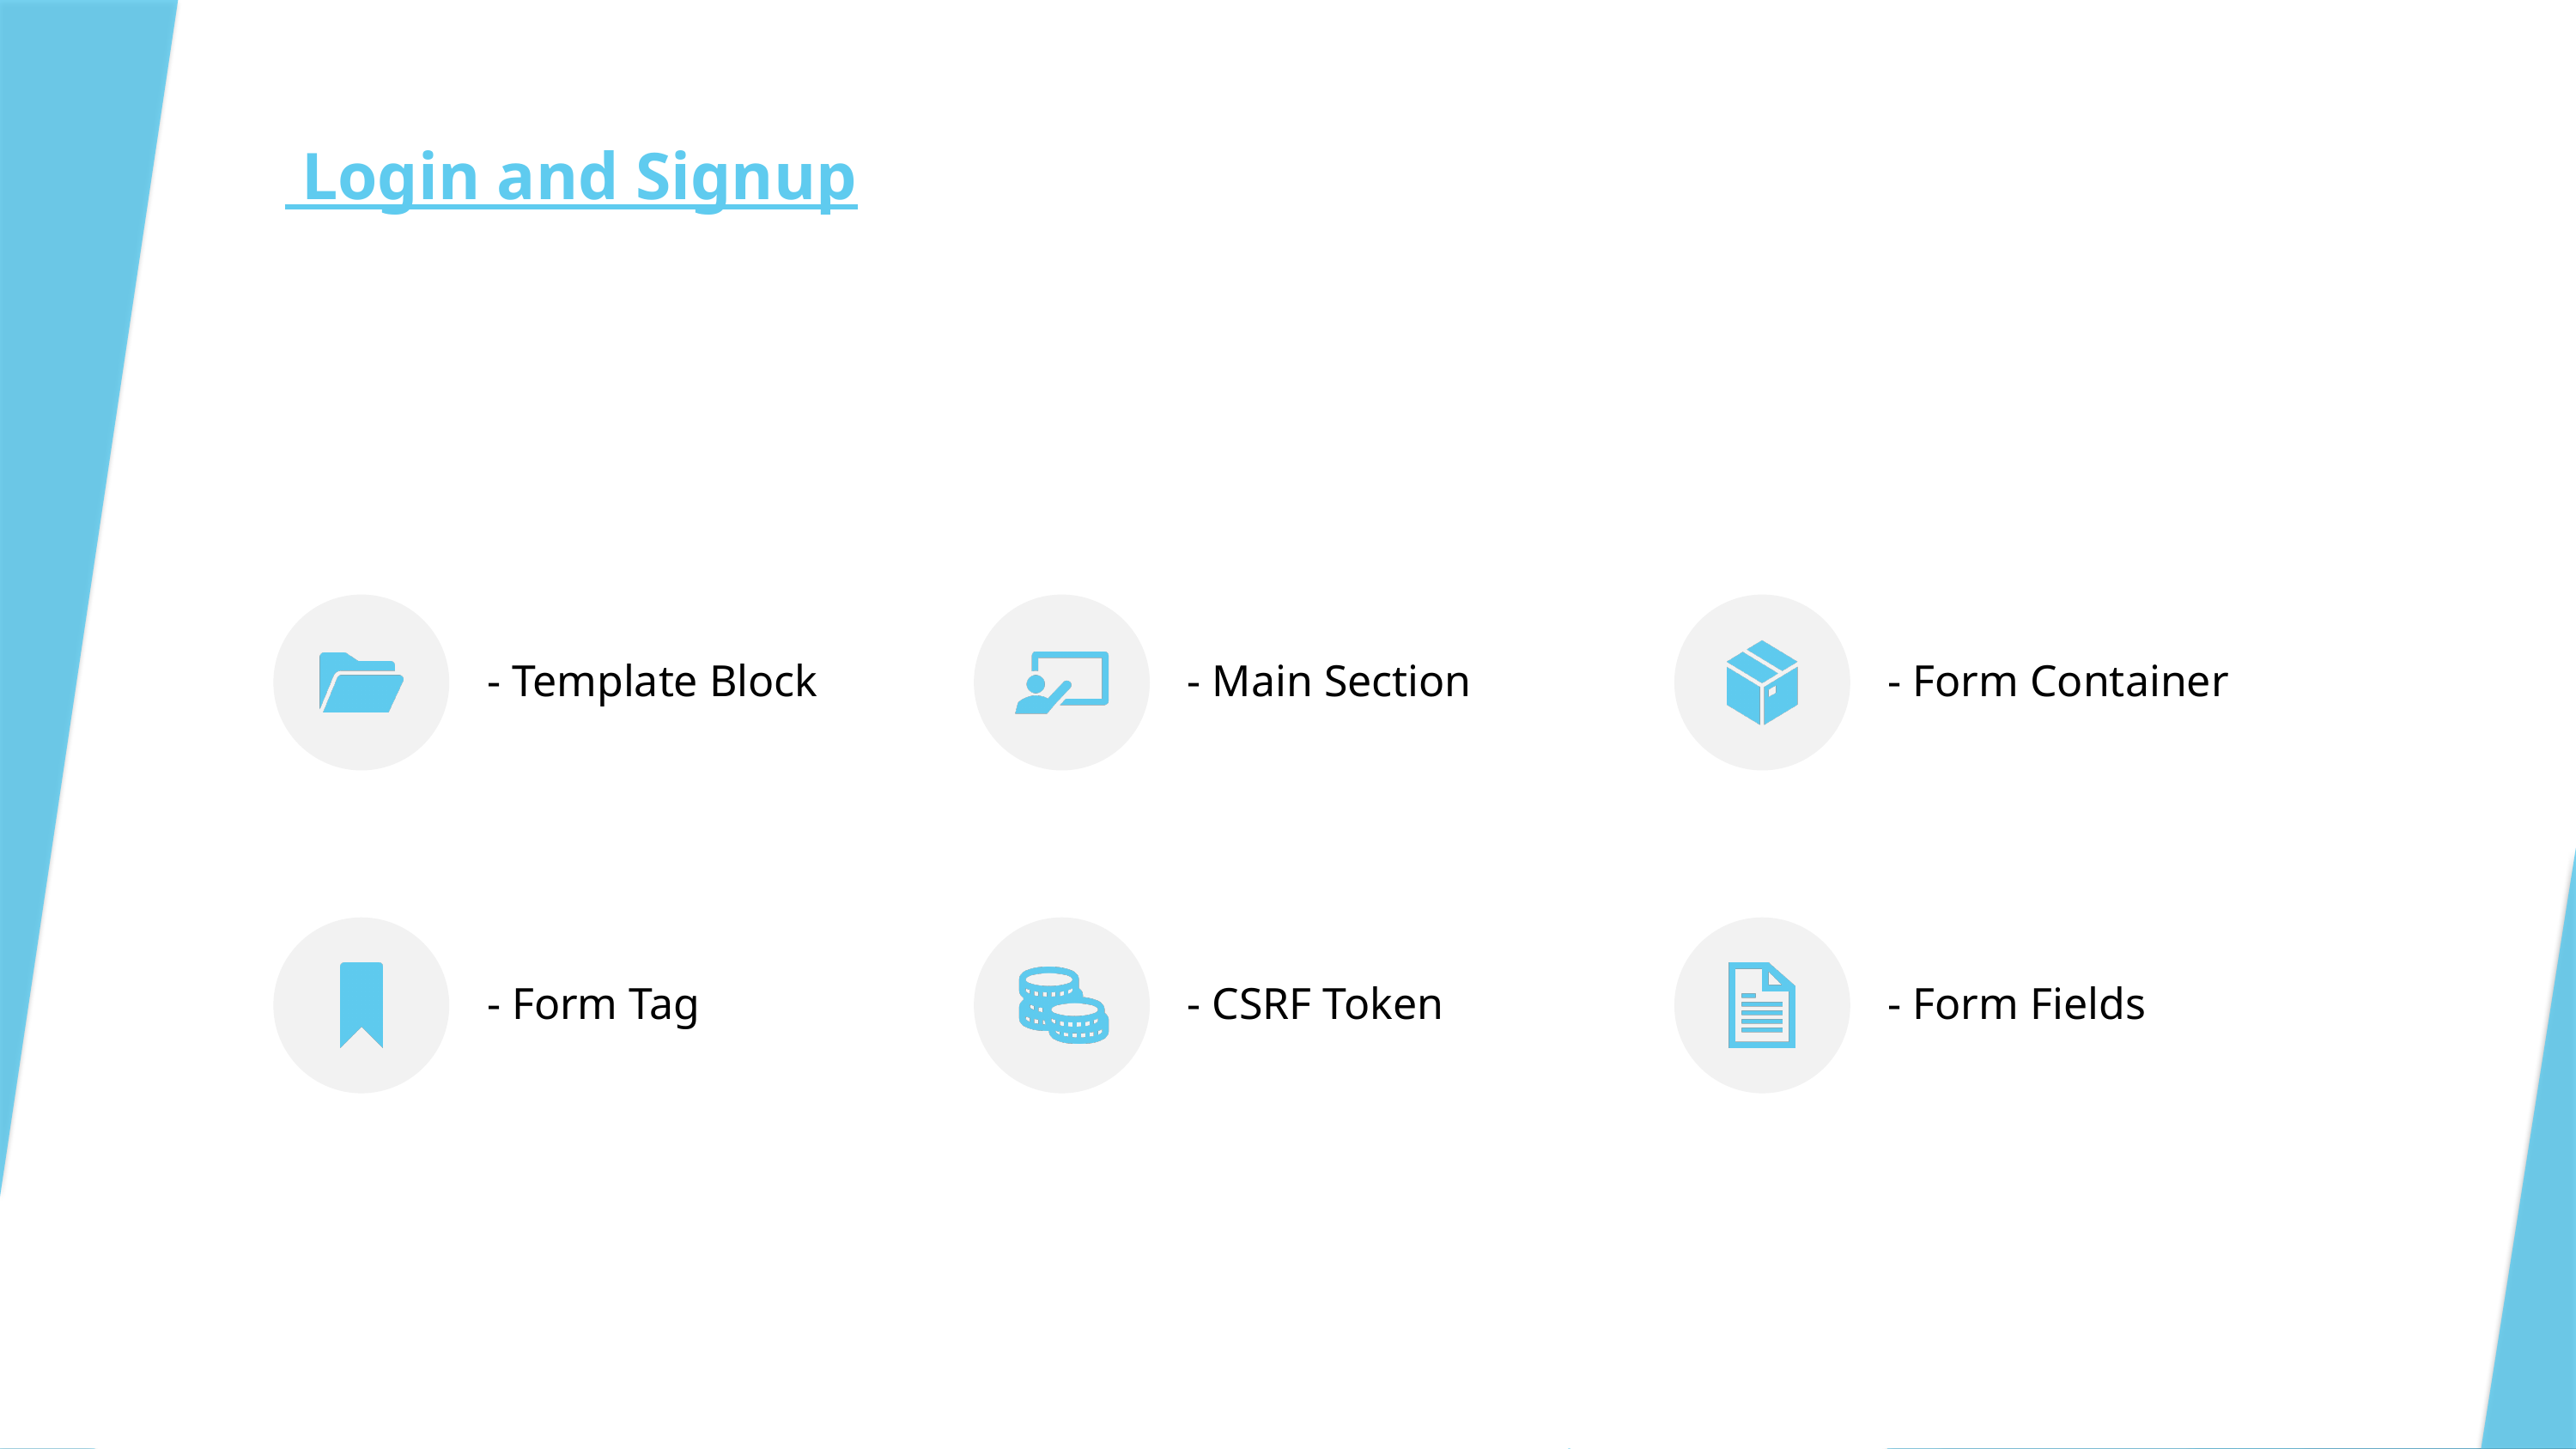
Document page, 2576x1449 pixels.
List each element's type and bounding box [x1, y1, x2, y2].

text_box [0, 0, 2576, 1449]
text_box [271, 410, 2305, 1277]
